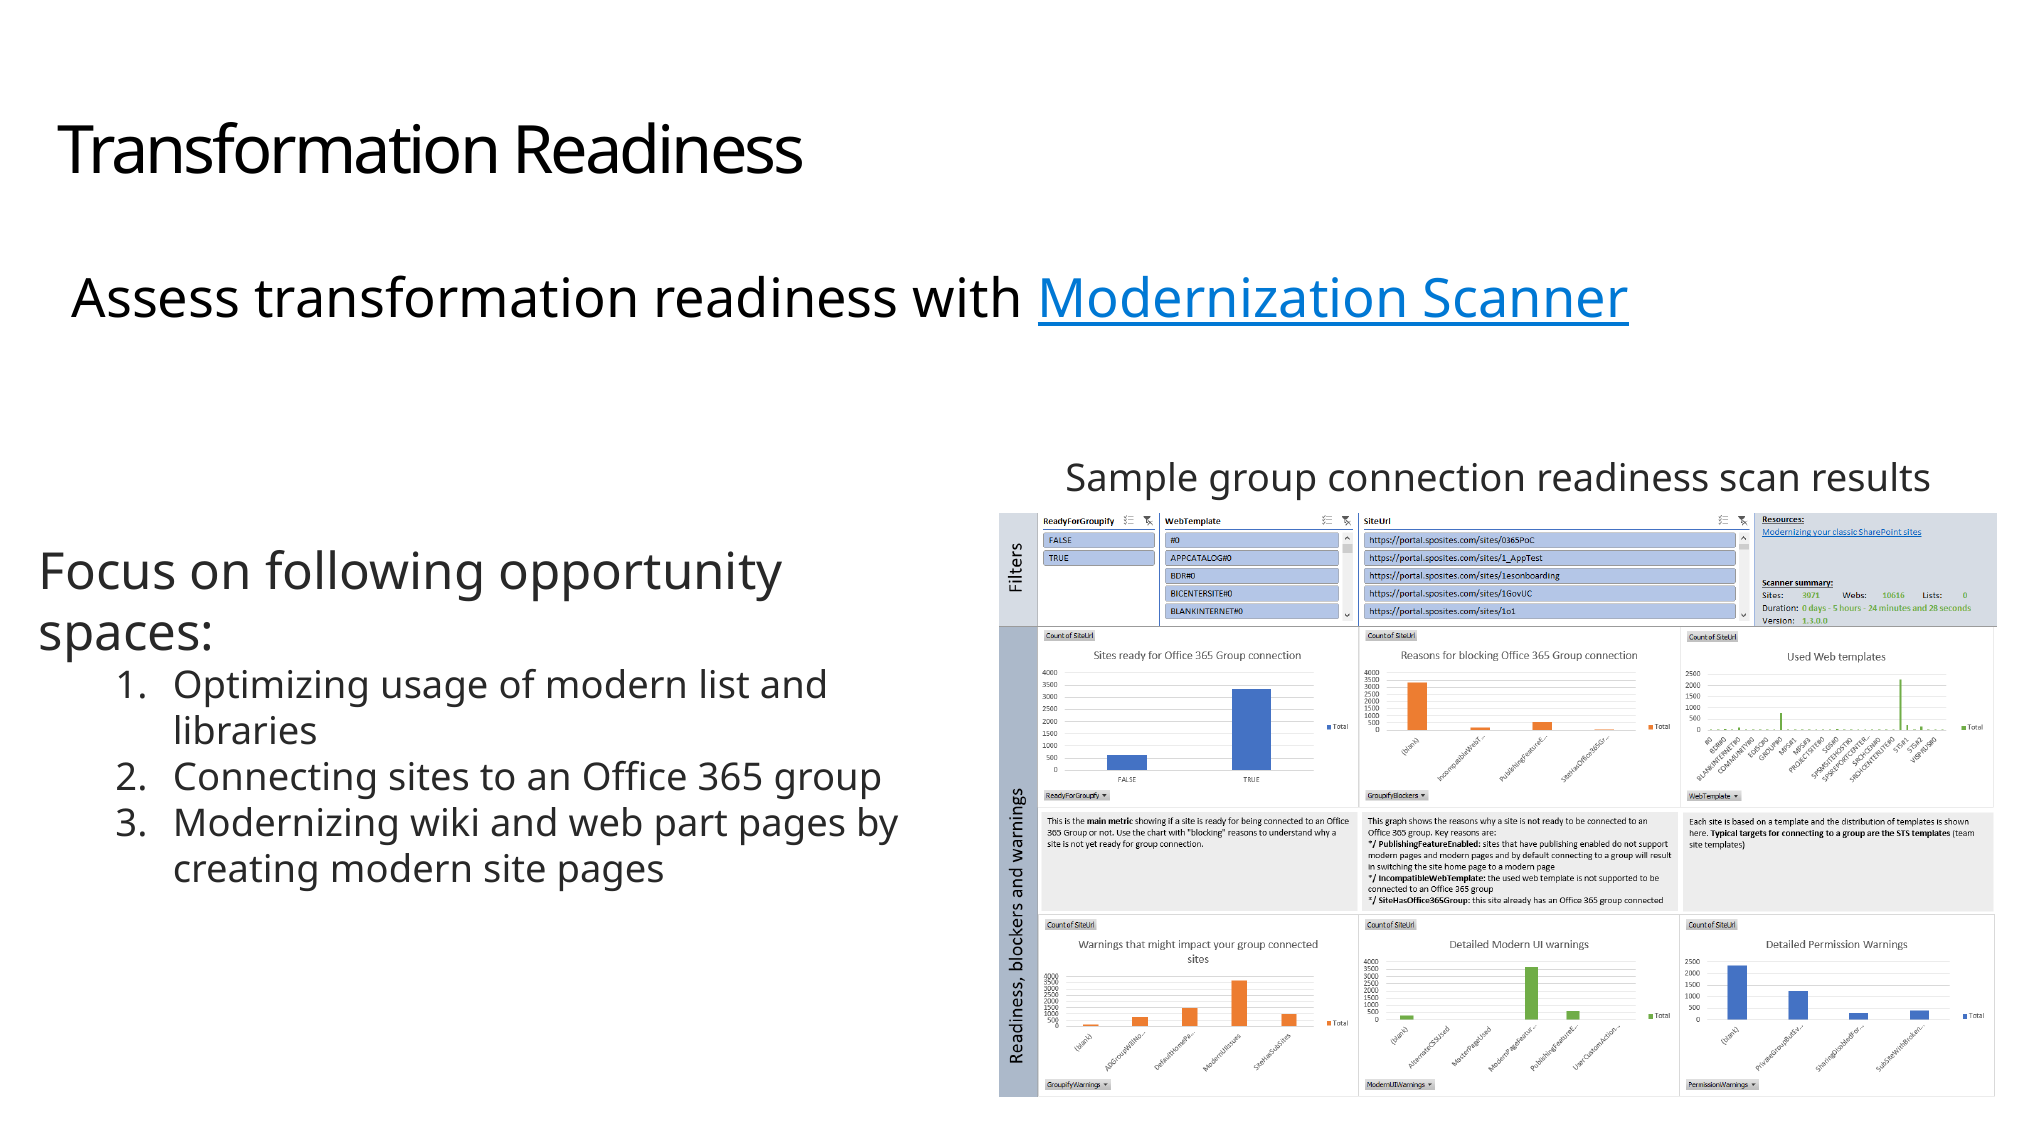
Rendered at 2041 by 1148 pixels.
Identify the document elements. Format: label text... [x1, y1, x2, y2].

picture [999, 513, 1997, 1097]
list Assess transformation readiness with Modernization Scanner [71, 264, 1969, 324]
text_box Focus on following opportunity spaces: Optimizing usage of modern list and libraries Connecting sites to an Office 365 group Modernizing wiki and web part pages by creating modern site pages [8, 513, 961, 915]
text_box Sample group connection readiness scan results [1034, 437, 1997, 513]
title Transformation Readiness [57, 89, 2041, 214]
